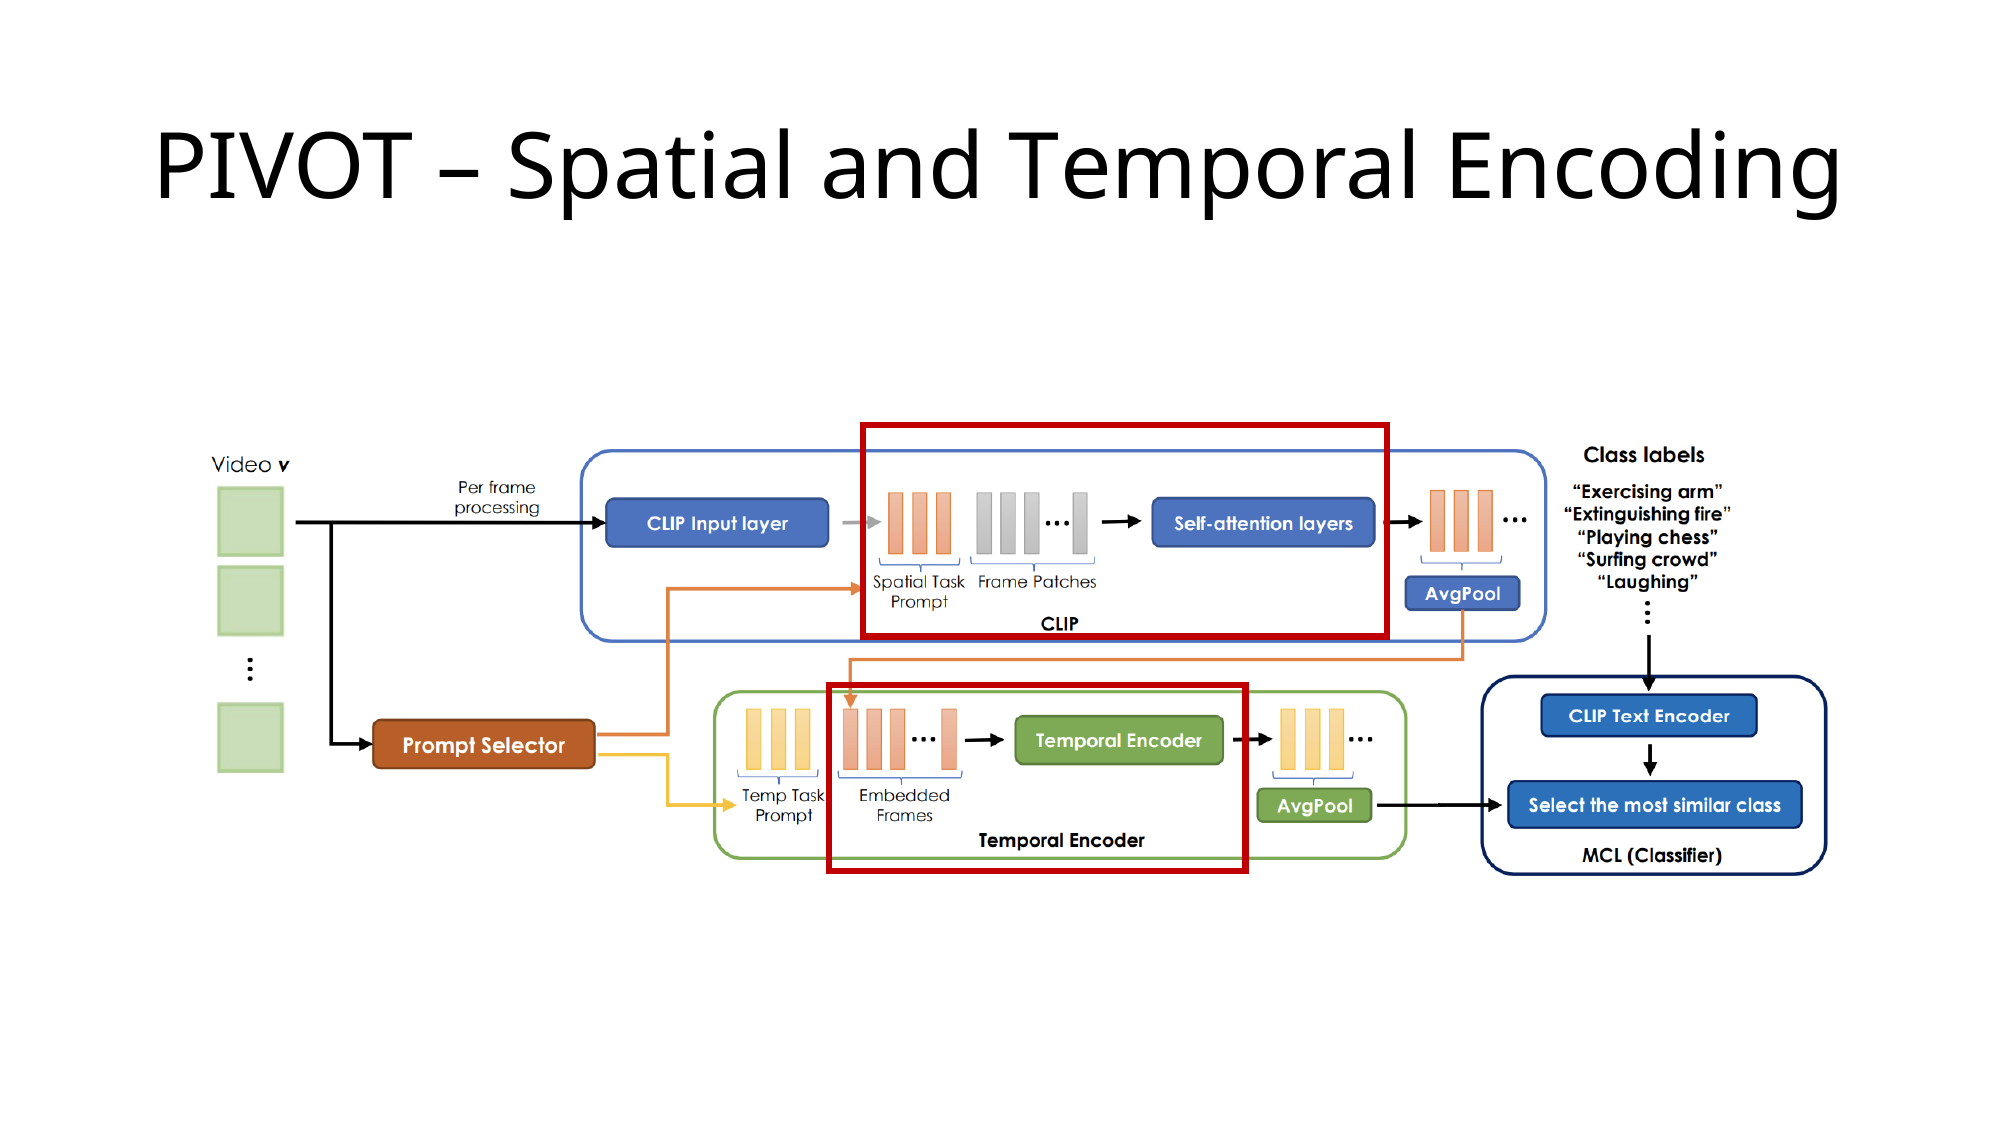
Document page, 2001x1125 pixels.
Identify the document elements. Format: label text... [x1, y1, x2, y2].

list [137, 398, 1863, 915]
title PIVOT – Spatial and Temporal Encoding [137, 59, 1863, 278]
